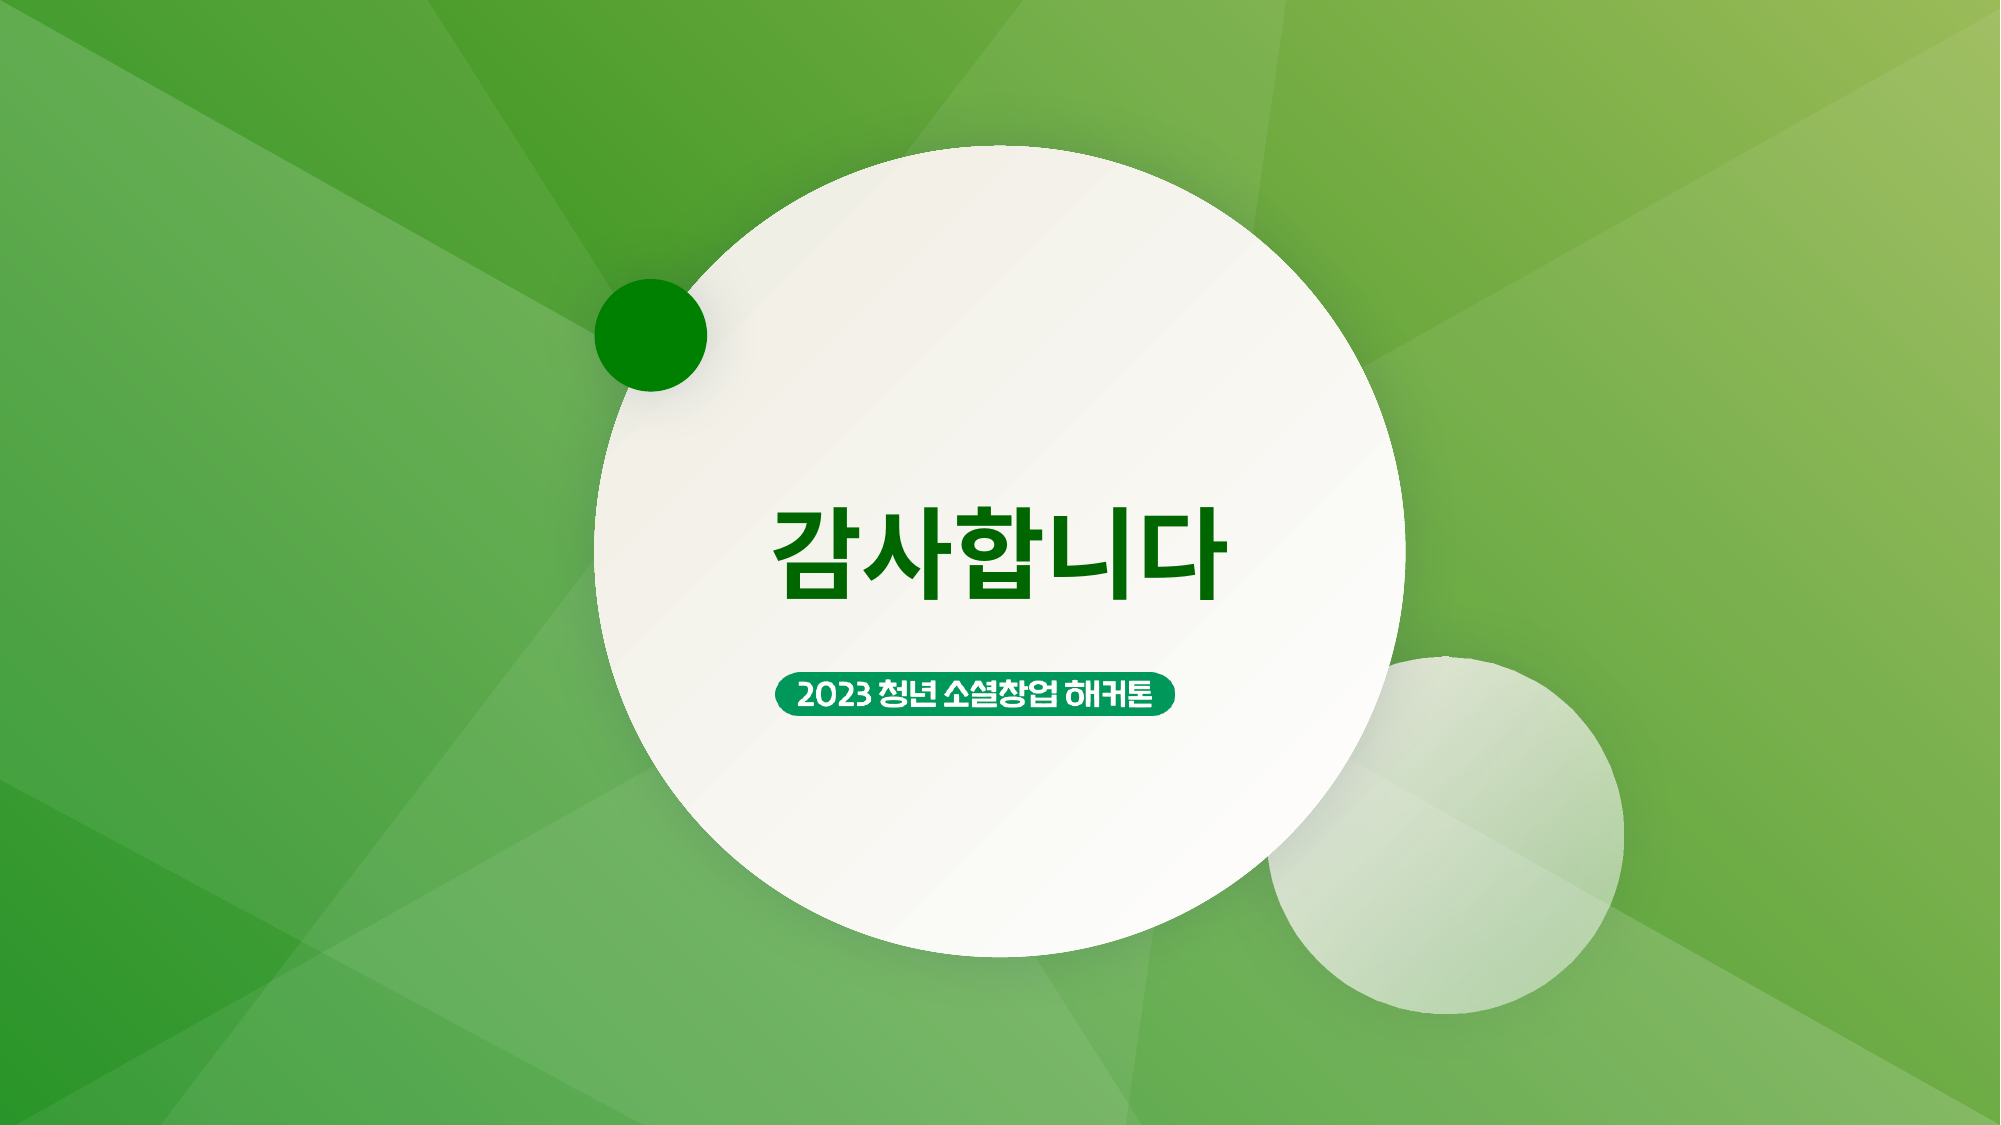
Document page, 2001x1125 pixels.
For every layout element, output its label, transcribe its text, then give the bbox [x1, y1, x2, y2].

text_box [594, 278, 708, 392]
picture [775, 672, 1175, 717]
text_box [1273, 656, 1624, 1014]
text_box 감사합니다 [594, 145, 1406, 958]
